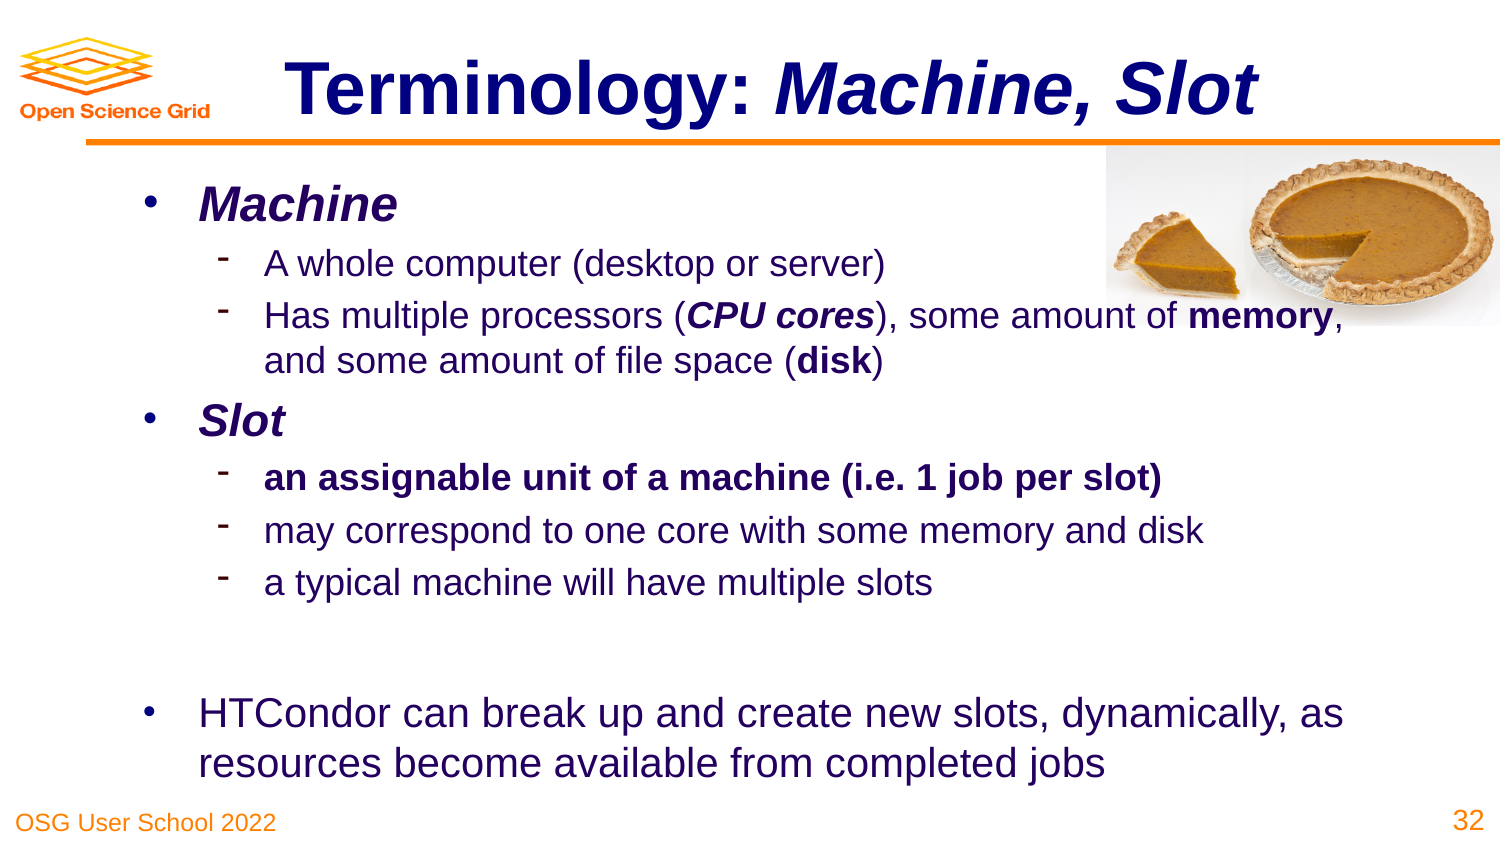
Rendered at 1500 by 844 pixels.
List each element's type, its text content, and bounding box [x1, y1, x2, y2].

title Terminology: Machine, Slot [201, 14, 1342, 155]
picture [1106, 146, 1500, 327]
picture [0, 20, 201, 134]
slide_number 32 [1430, 787, 1500, 844]
list Machine A whole computer (desktop or server) Has multiple processors (CPU cores), some amount of memory, and some amount of file space (disk) Slot an assignable unit of a machine (i.e. 1 job per slot) may correspond to one core with some memory and disk a typical machine will have multiple slots HTCondor can break up and create new slots, dynamically, as resources become available from completed jobs [127, 164, 1403, 788]
